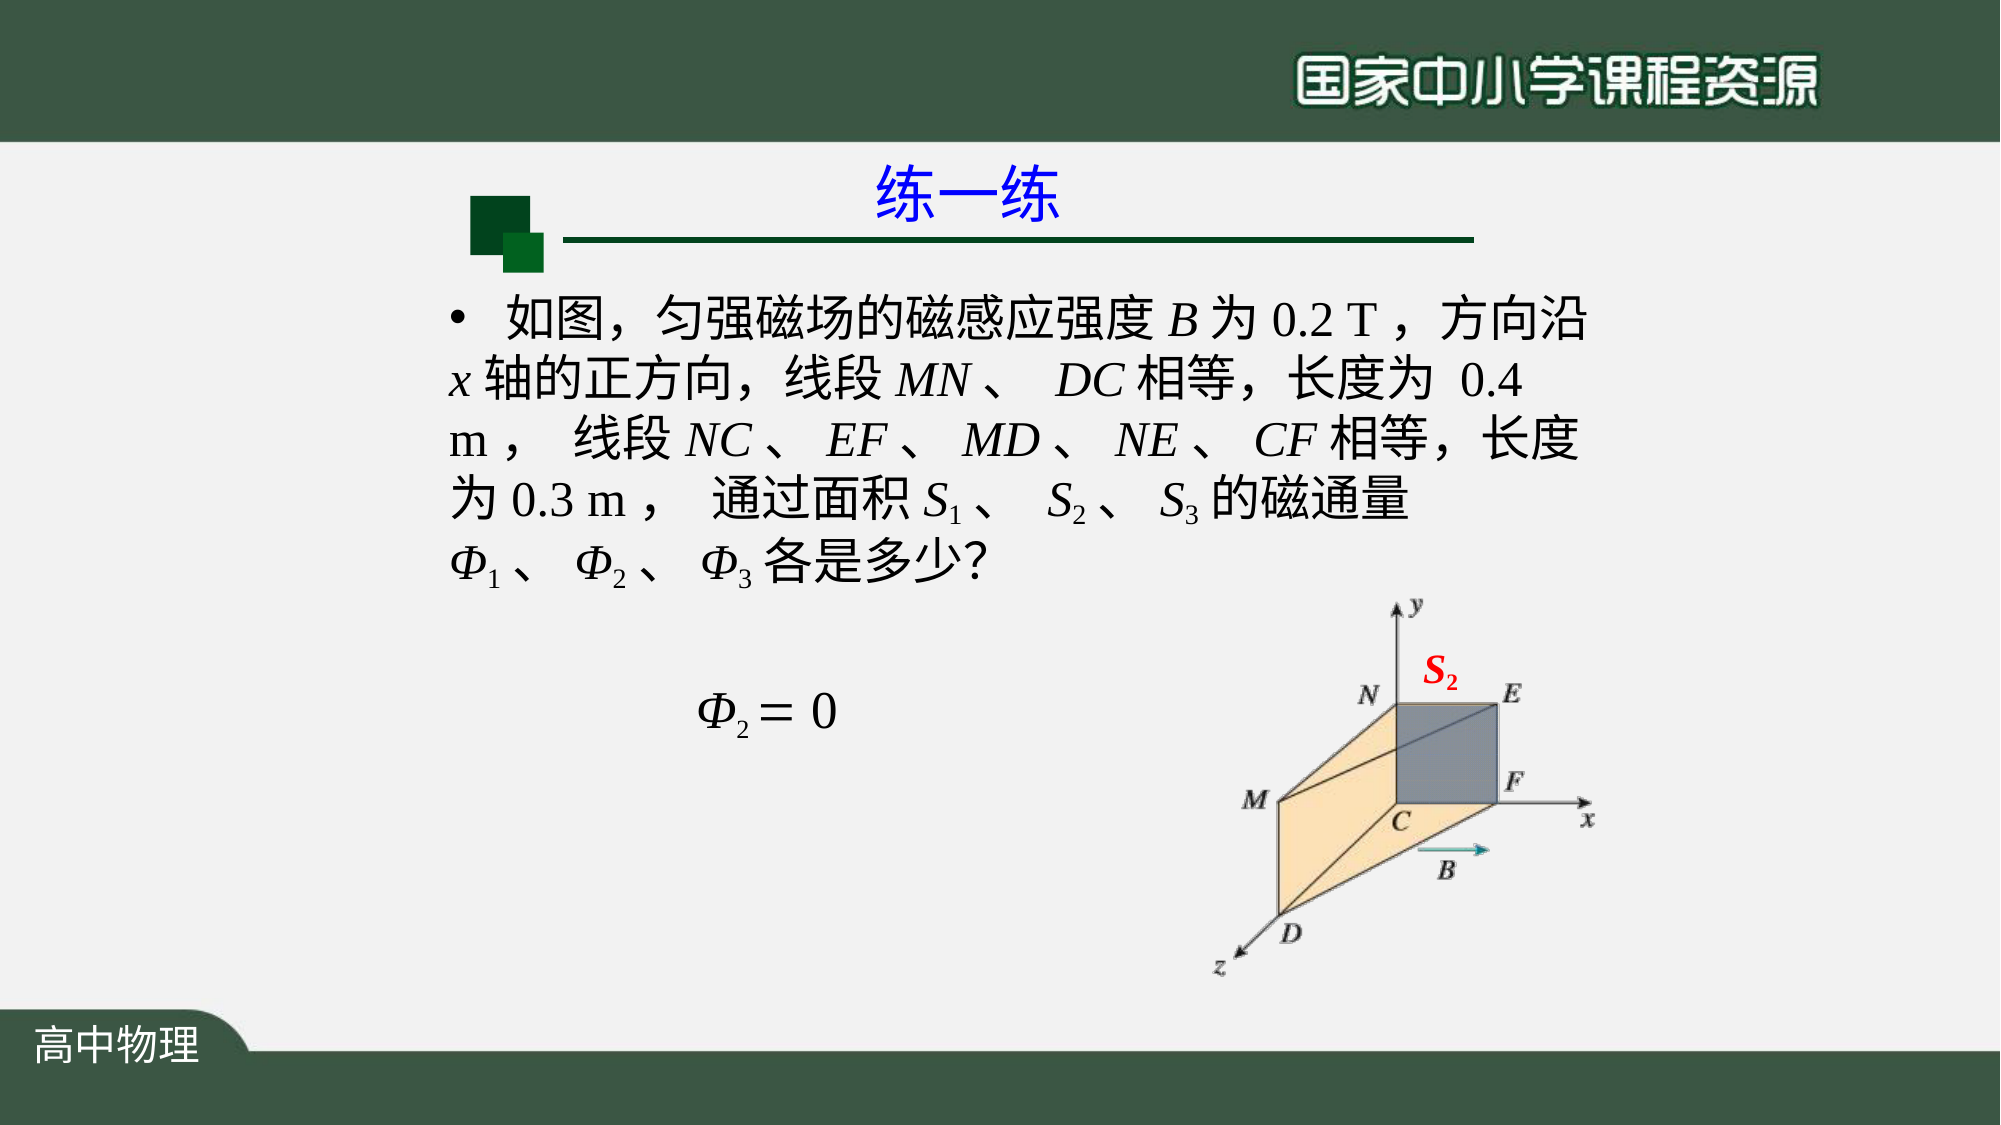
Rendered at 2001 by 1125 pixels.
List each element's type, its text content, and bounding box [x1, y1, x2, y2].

footer 高中物理 [31, 1013, 202, 1125]
text_box Φ2  0 [693, 672, 838, 745]
text_box [503, 232, 544, 273]
text_box [1393, 702, 1501, 807]
text_box [470, 195, 531, 256]
title 练一练 [872, 153, 1065, 283]
list 如图，匀强磁场的磁感应强度B为0.2 T，方向沿 x轴的正方向，线段MN、 DC相等，长度为 0.4 m， 线段NC、EF、MD、NE、CF相等，长度为0.3 m， 通过面积S1、 S2、S3的磁通量Φ1、Φ2、Φ3各是多少？ [399, 283, 1601, 924]
text_box [1170, 582, 1646, 994]
text_box S2 [1421, 639, 1462, 695]
picture [0, 0, 2000, 1125]
